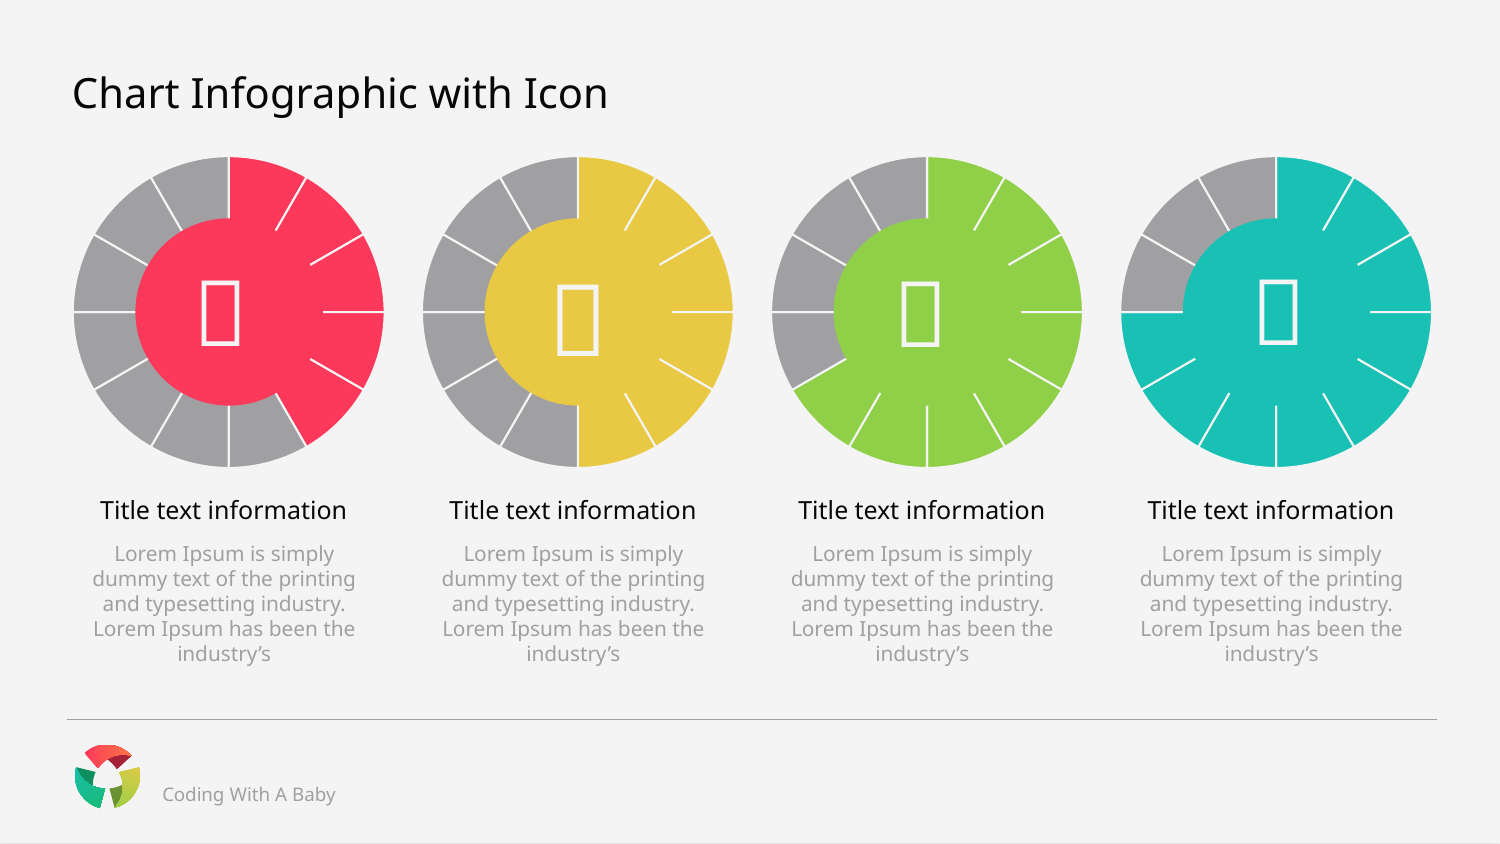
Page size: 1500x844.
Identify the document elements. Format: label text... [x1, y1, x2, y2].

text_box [755, 149, 1099, 650]
title Chart Infographic with Icon [56, 46, 798, 125]
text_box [1104, 149, 1448, 650]
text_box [406, 149, 750, 650]
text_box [56, 149, 401, 650]
